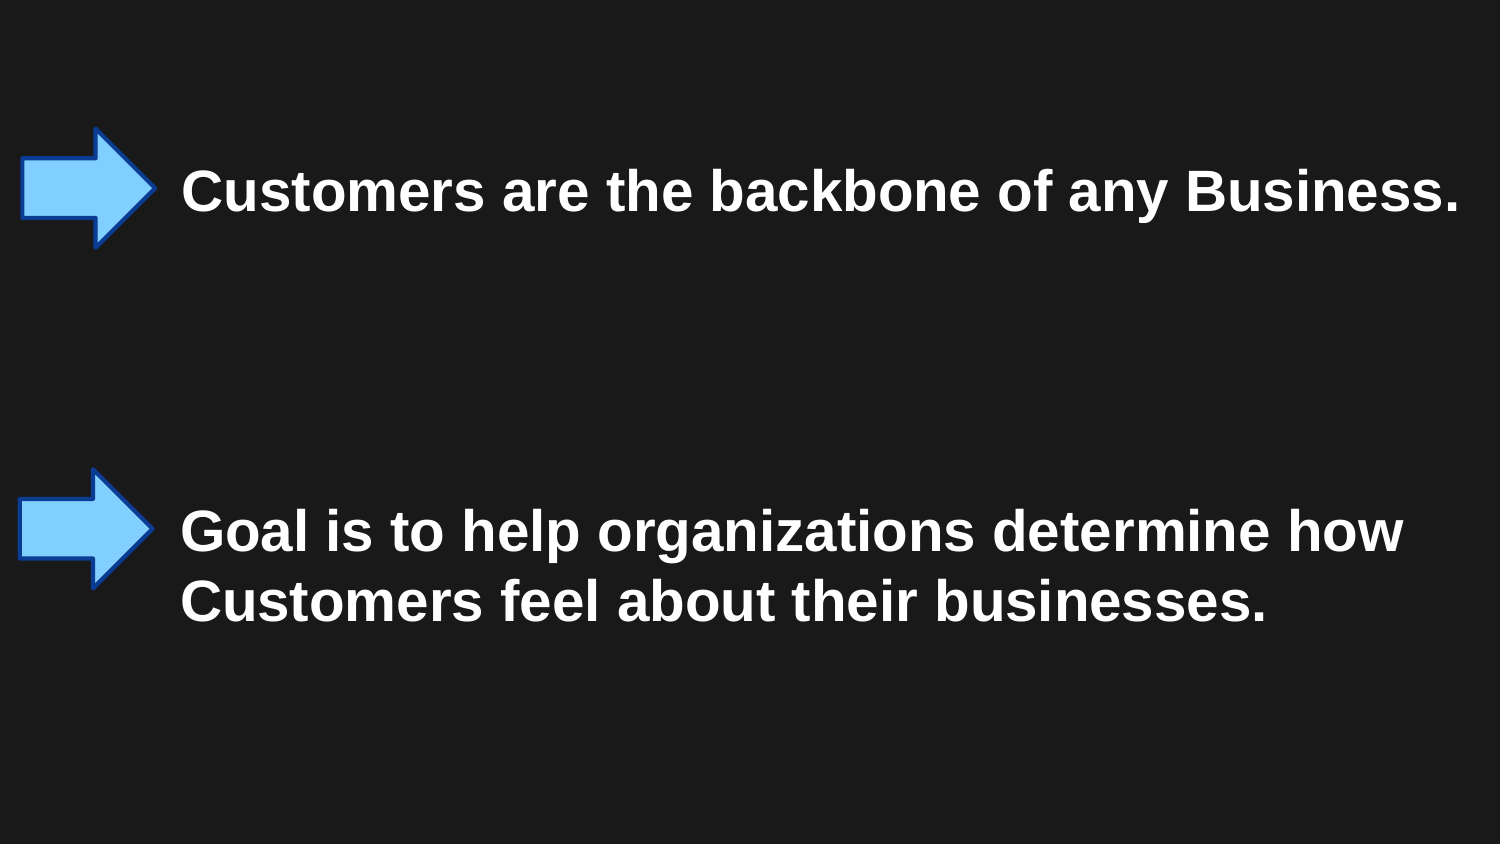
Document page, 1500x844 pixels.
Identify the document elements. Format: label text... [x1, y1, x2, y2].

text_box Customers are the backbone of any Business. [166, 145, 1490, 230]
text_box Goal is to help organizations determine how Customers feel about their businesses. [165, 485, 1467, 641]
text_box [17, 467, 155, 591]
title [22, 22, 700, 405]
text_box [20, 126, 158, 250]
